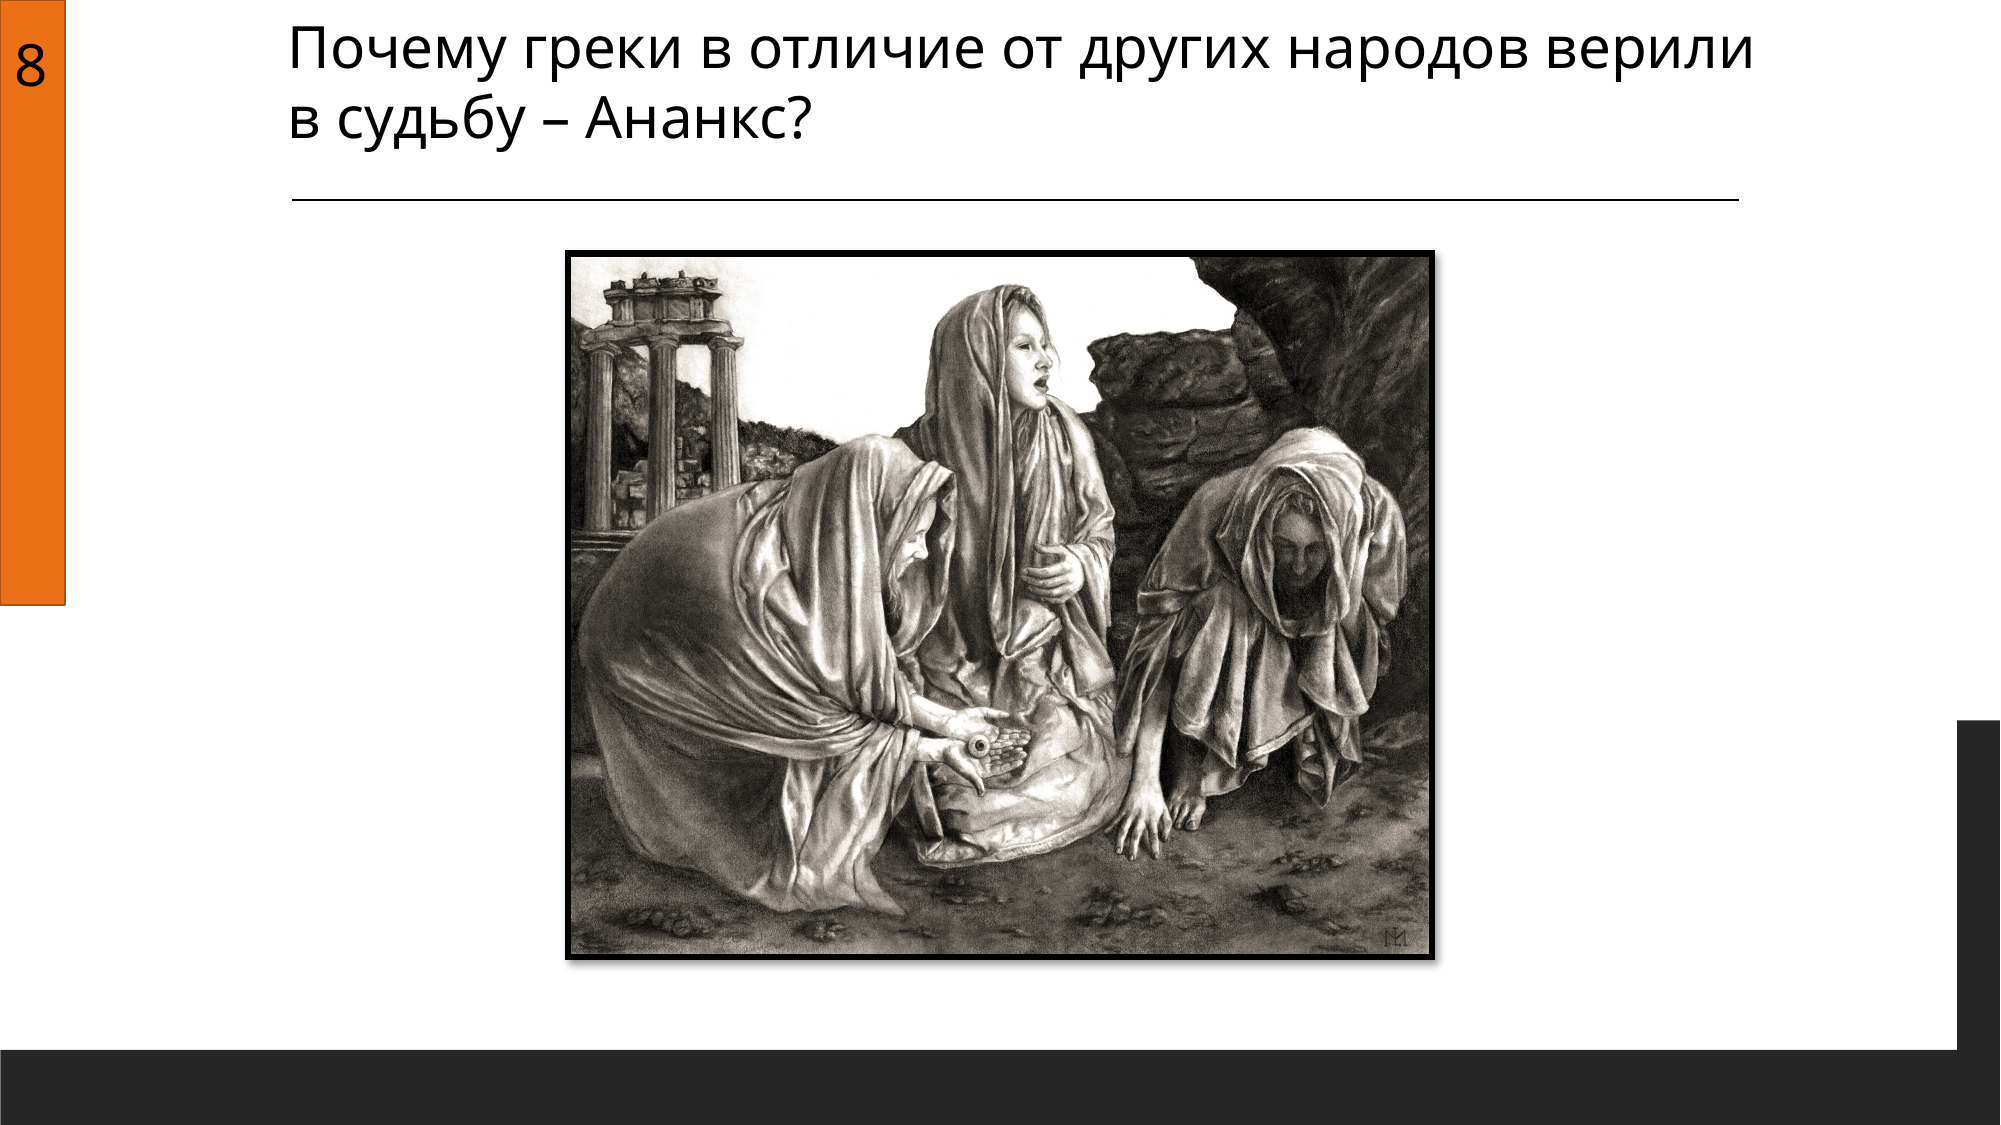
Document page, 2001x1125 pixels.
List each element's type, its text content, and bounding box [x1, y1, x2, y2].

text_box [1956, 719, 2000, 1125]
text_box 8 [0, 21, 65, 106]
picture [570, 255, 1430, 955]
text_box Почему греки в отличие от других народов верили в судьбу – Ананкс? [273, 3, 1812, 158]
text_box [0, 0, 66, 606]
